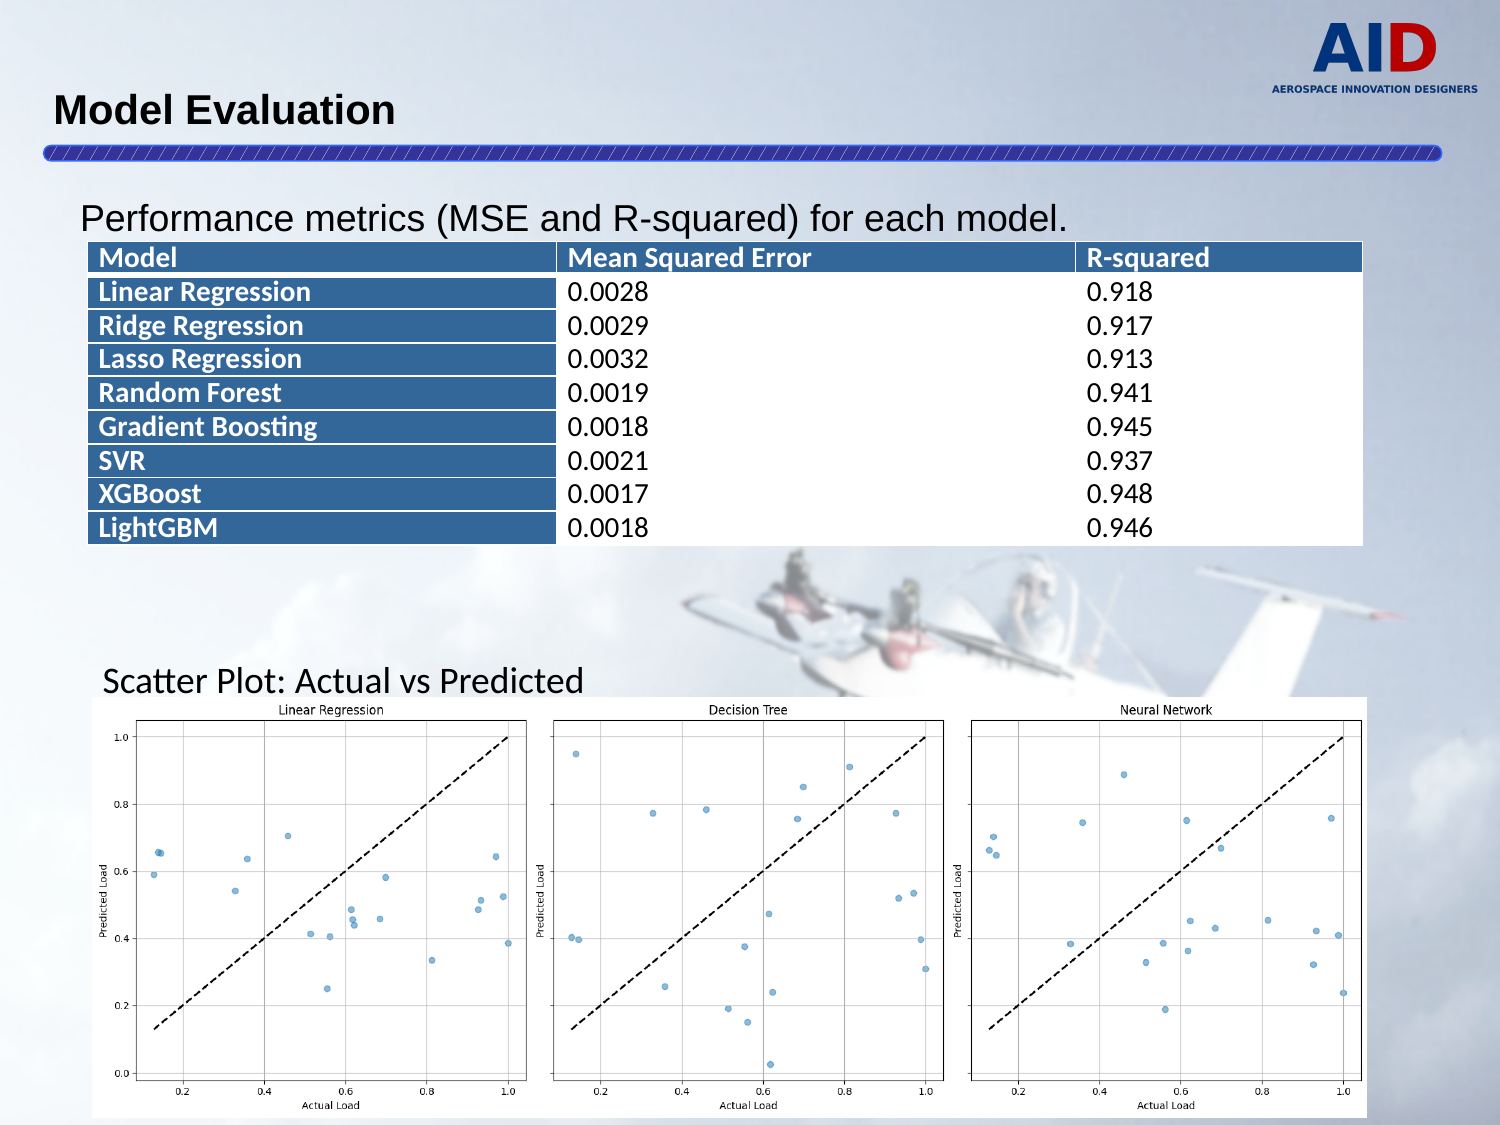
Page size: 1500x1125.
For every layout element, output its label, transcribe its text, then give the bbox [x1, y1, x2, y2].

table_cell 0.0029 [557, 310, 1075, 342]
table_cell Lasso Regression [88, 344, 556, 375]
table_cell 0.0019 [557, 377, 1075, 409]
table_cell 0.941 [1076, 377, 1362, 409]
table_header R-squared [1076, 242, 1362, 272]
picture [1272, 6, 1478, 99]
table_cell 0.946 [1076, 512, 1362, 544]
picture [91, 696, 1368, 1119]
table_header Mean Squared Error [557, 242, 1075, 272]
table_cell 0.945 [1076, 411, 1362, 443]
table_cell 0.913 [1076, 344, 1362, 375]
table_cell 0.948 [1076, 478, 1362, 510]
table_cell Gradient Boosting [88, 411, 556, 443]
table_cell 0.0021 [557, 445, 1075, 477]
table_cell LightGBM [88, 512, 556, 544]
title Model Evaluation [38, 6, 1314, 210]
table_cell 0.0032 [557, 344, 1075, 375]
table_cell 0.937 [1076, 445, 1362, 477]
text_box [43, 145, 1442, 161]
text_box Scatter Plot: Actual vs Predicted [87, 626, 618, 695]
table_cell SVR [88, 445, 556, 477]
table_cell 0.0018 [557, 411, 1075, 443]
table_cell 0.0017 [557, 478, 1075, 510]
table_cell Ridge Regression [88, 310, 556, 342]
list Performance metrics (MSE and R-squared) for each model. [64, 186, 1340, 287]
table_cell 0.917 [1076, 310, 1362, 342]
table_cell Random Forest [88, 377, 556, 409]
table_cell 0.0018 [557, 512, 1075, 544]
table_cell XGBoost [88, 478, 556, 510]
table_header Model [88, 242, 556, 272]
table_cell 0.918 [1076, 278, 1362, 308]
table_cell ... [0, 0, 1500, 1125]
table_cell Linear Regression [88, 278, 556, 308]
table_cell 0.0028 [557, 278, 1075, 308]
